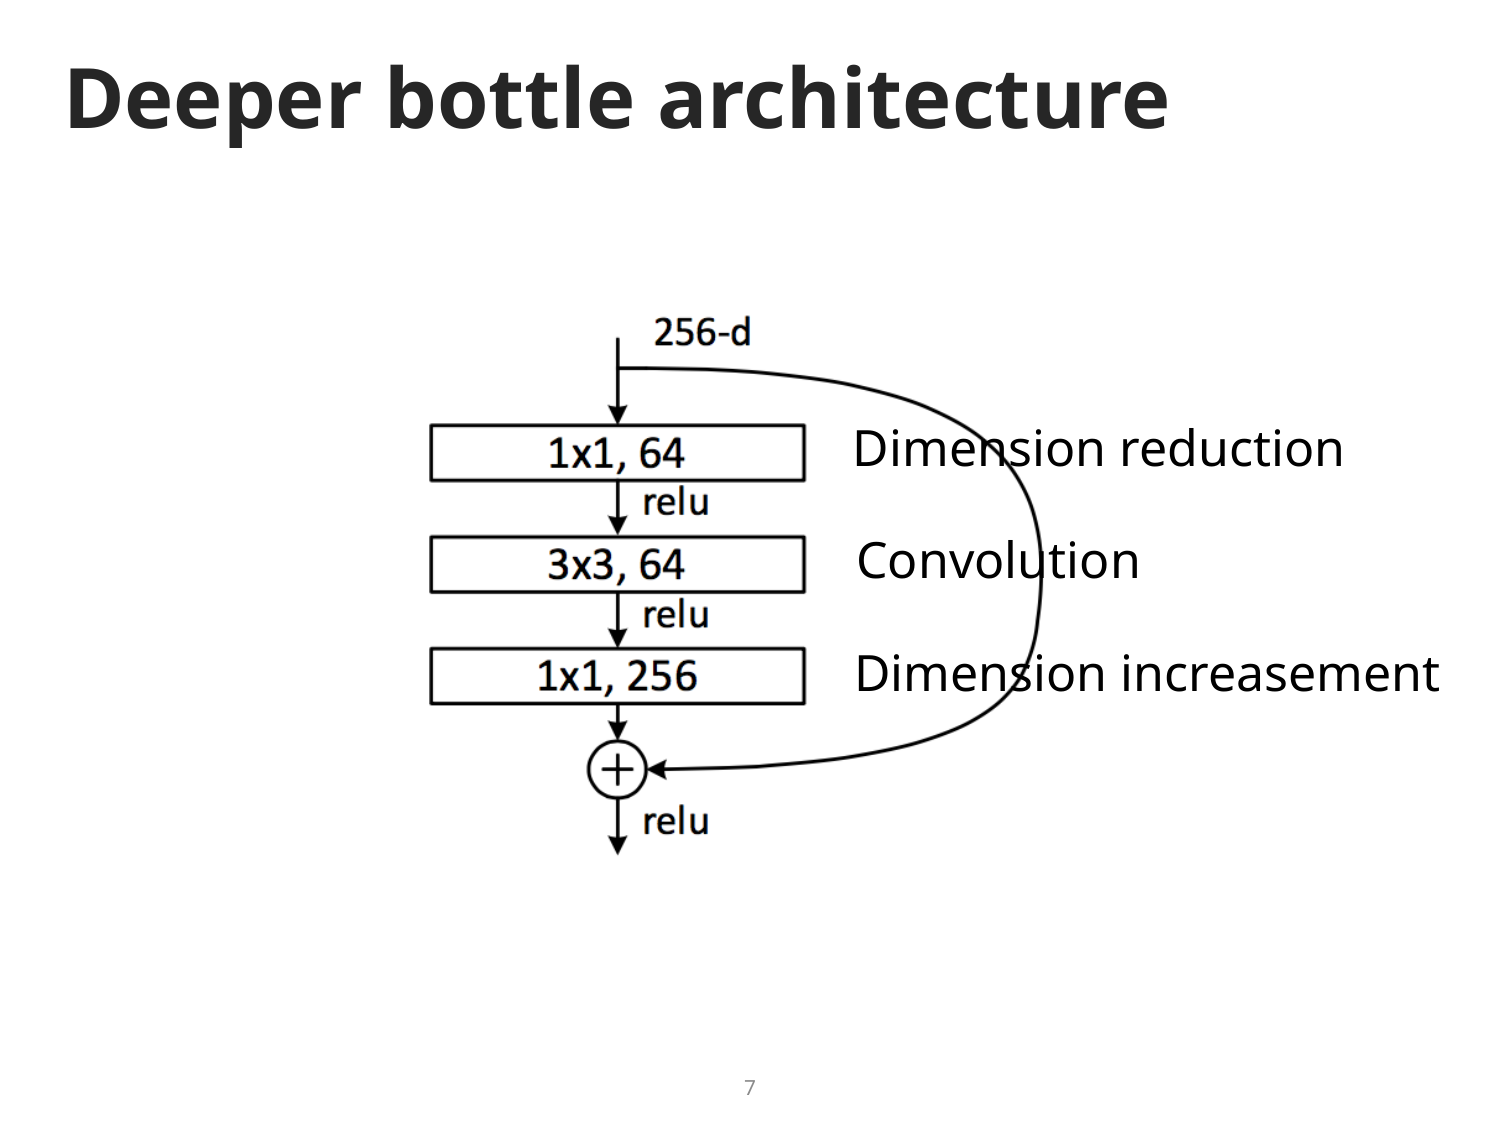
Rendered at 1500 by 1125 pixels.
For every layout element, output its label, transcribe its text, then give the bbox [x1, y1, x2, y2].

text_box Dimension increasement [1083, 633, 1456, 709]
slide_number 7 [575, 1058, 925, 1119]
text_box Dimension reduction [1083, 408, 1361, 484]
text_box Convolution [1083, 521, 1156, 596]
title Deeper bottle architecture [48, 41, 1456, 149]
picture [386, 290, 1079, 875]
